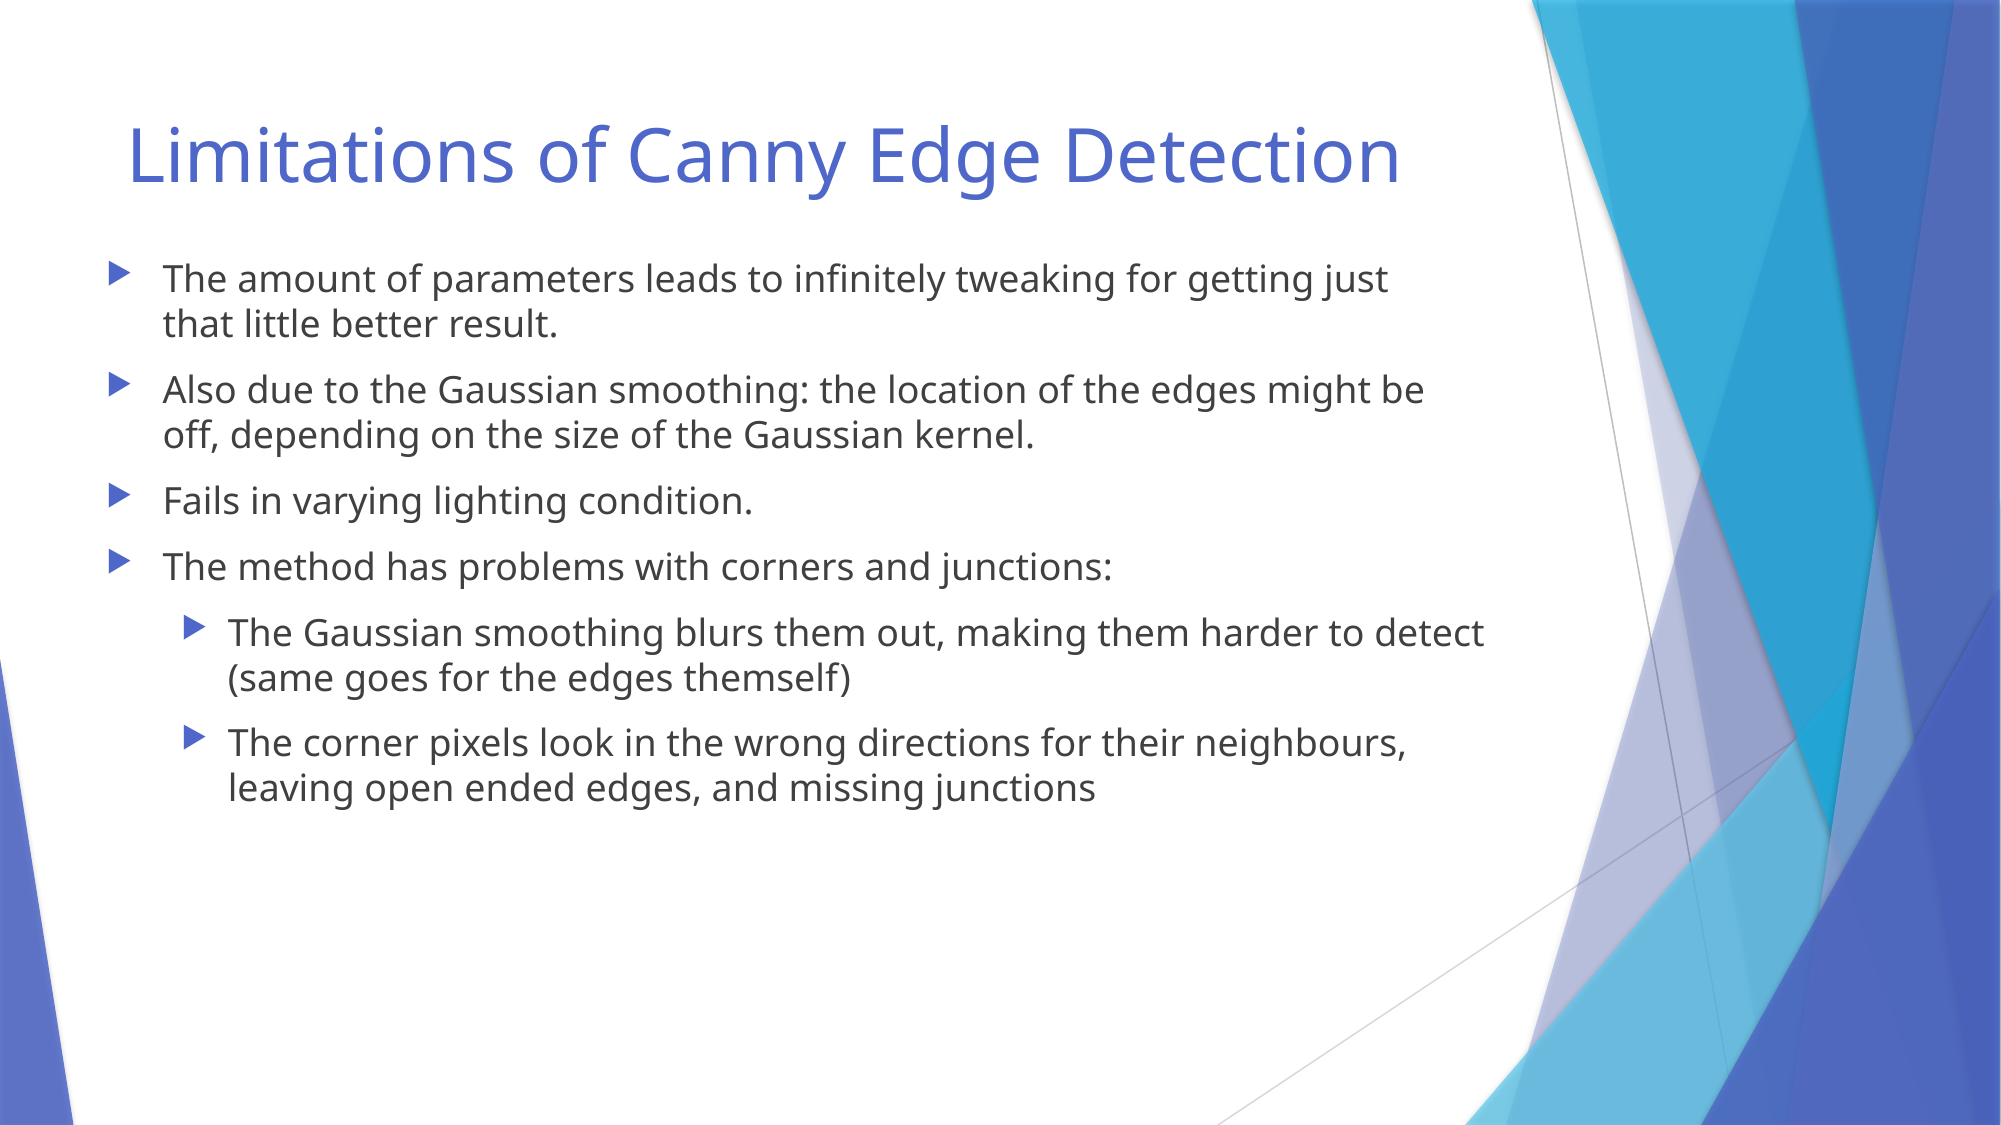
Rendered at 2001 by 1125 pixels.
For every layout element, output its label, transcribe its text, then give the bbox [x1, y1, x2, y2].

title Limitations of Canny Edge Detection [111, 99, 1522, 232]
list The amount of parameters leads to infinitely tweaking for getting just that little better result. Also due to the Gaussian smoothing: the location of the edges might be off, depending on the size of the Gaussian kernel. Fails in varying lighting condition. The method has problems with corners and junctions: The Gaussian smoothing blurs them out, making them harder to detect (same goes for the edges themself) The corner pixels look in the wrong directions for their neighbours, leaving open ended edges, and missing junctions [91, 247, 1502, 885]
